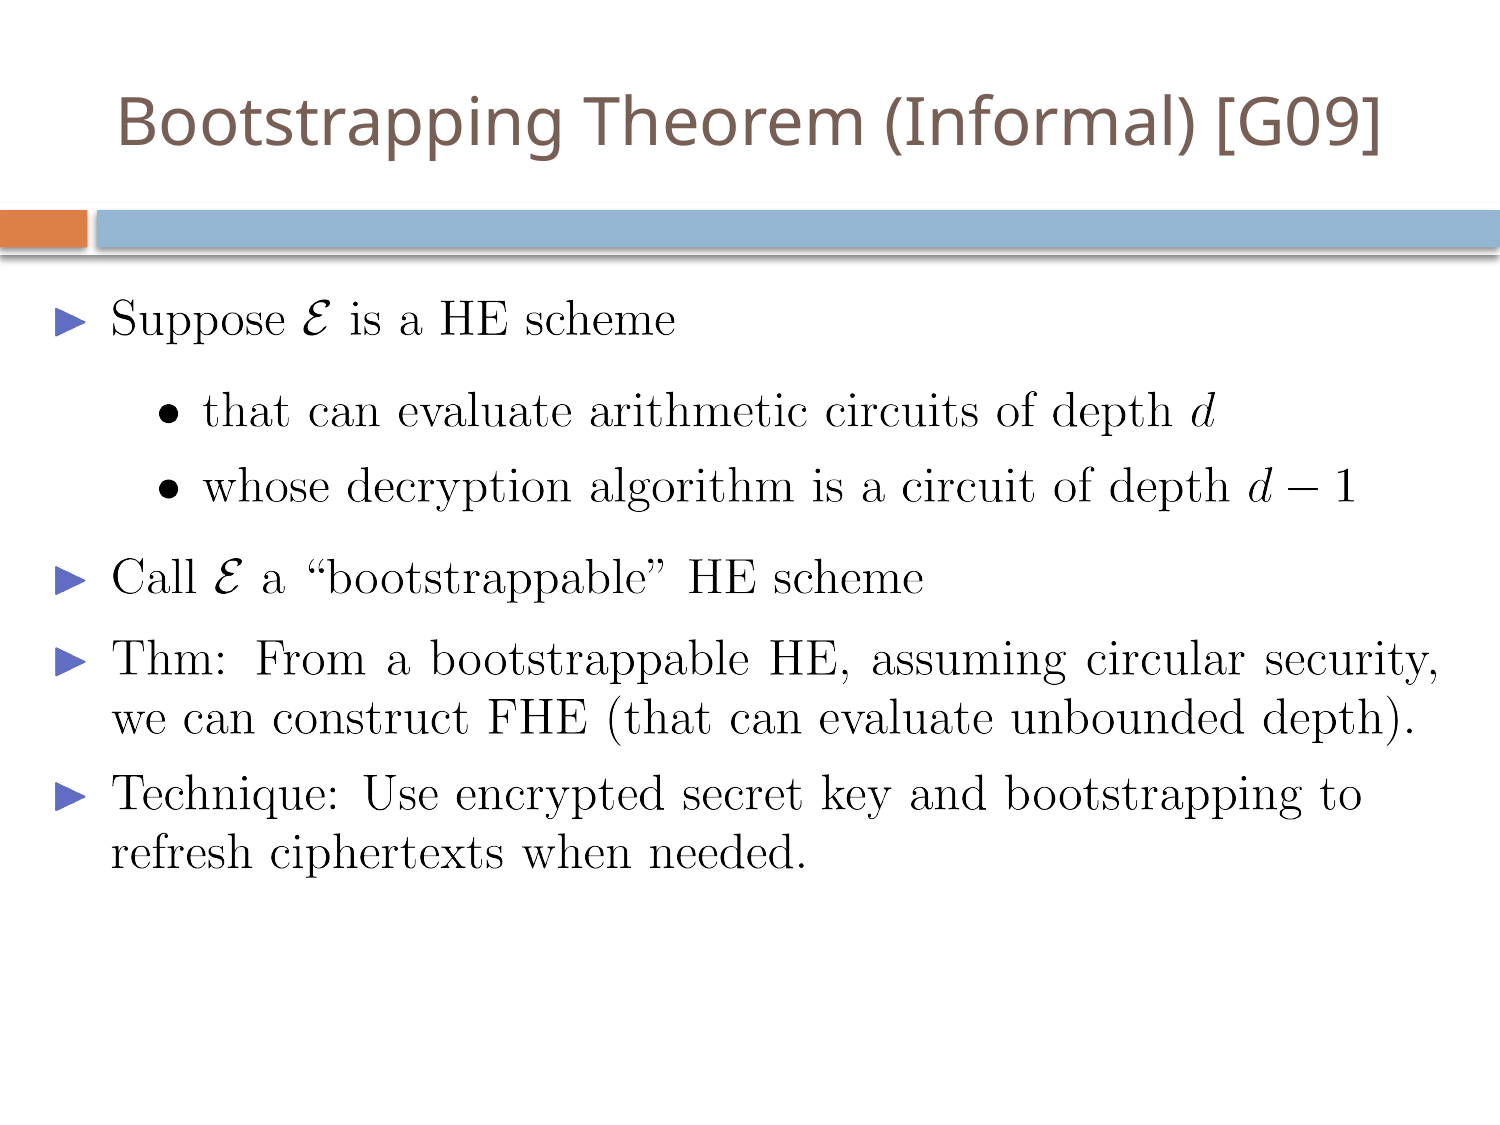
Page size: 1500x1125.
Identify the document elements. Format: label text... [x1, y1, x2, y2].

title Bootstrapping Theorem (Informal) [G09] [100, 37, 1500, 200]
picture [55, 774, 1361, 879]
picture [55, 639, 1436, 746]
picture [55, 299, 1354, 604]
